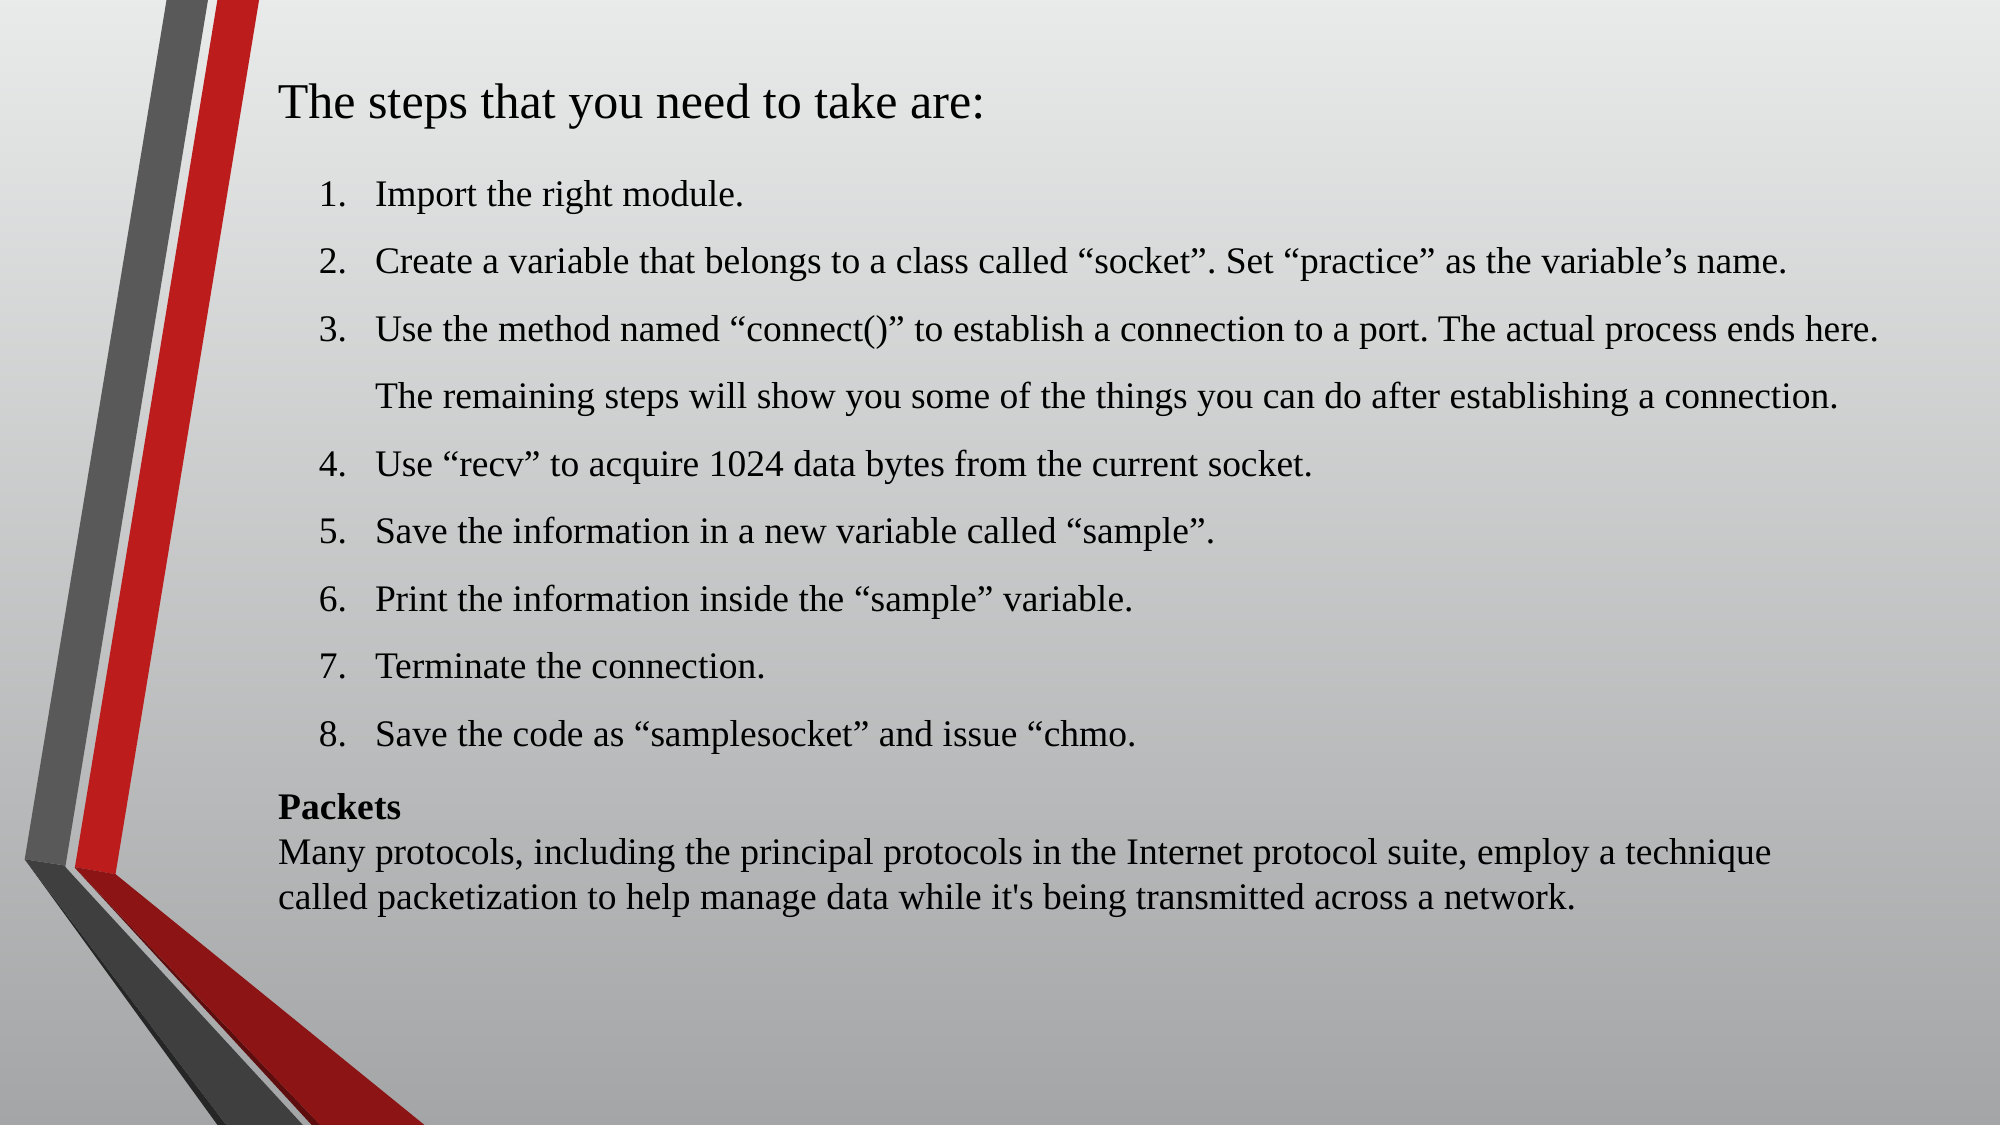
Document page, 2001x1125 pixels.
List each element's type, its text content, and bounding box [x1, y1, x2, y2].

text_box Import the right module. Create a variable that belongs to a class called “socket”. Set “practice” as the variable’s name. Use the method named “connect()” to establish a connection to a port. The actual process ends here. The remaining steps will show you some of the things you can do after establishing a connection. Use “recv” to acquire 1024 data bytes from the current socket. Save the information in a new variable called “sample”. Print the information inside the “sample” variable. Terminate the connection. Save the code as “samplesocket” and issue “chmo. [303, 139, 1910, 762]
text_box The steps that you need to take are: [262, 61, 1545, 137]
text_box Packets Many protocols, including the principal protocols in the Internet protocol suite, employ a technique called packetization to help manage data while it's being transmitted across a network. [263, 775, 1869, 925]
